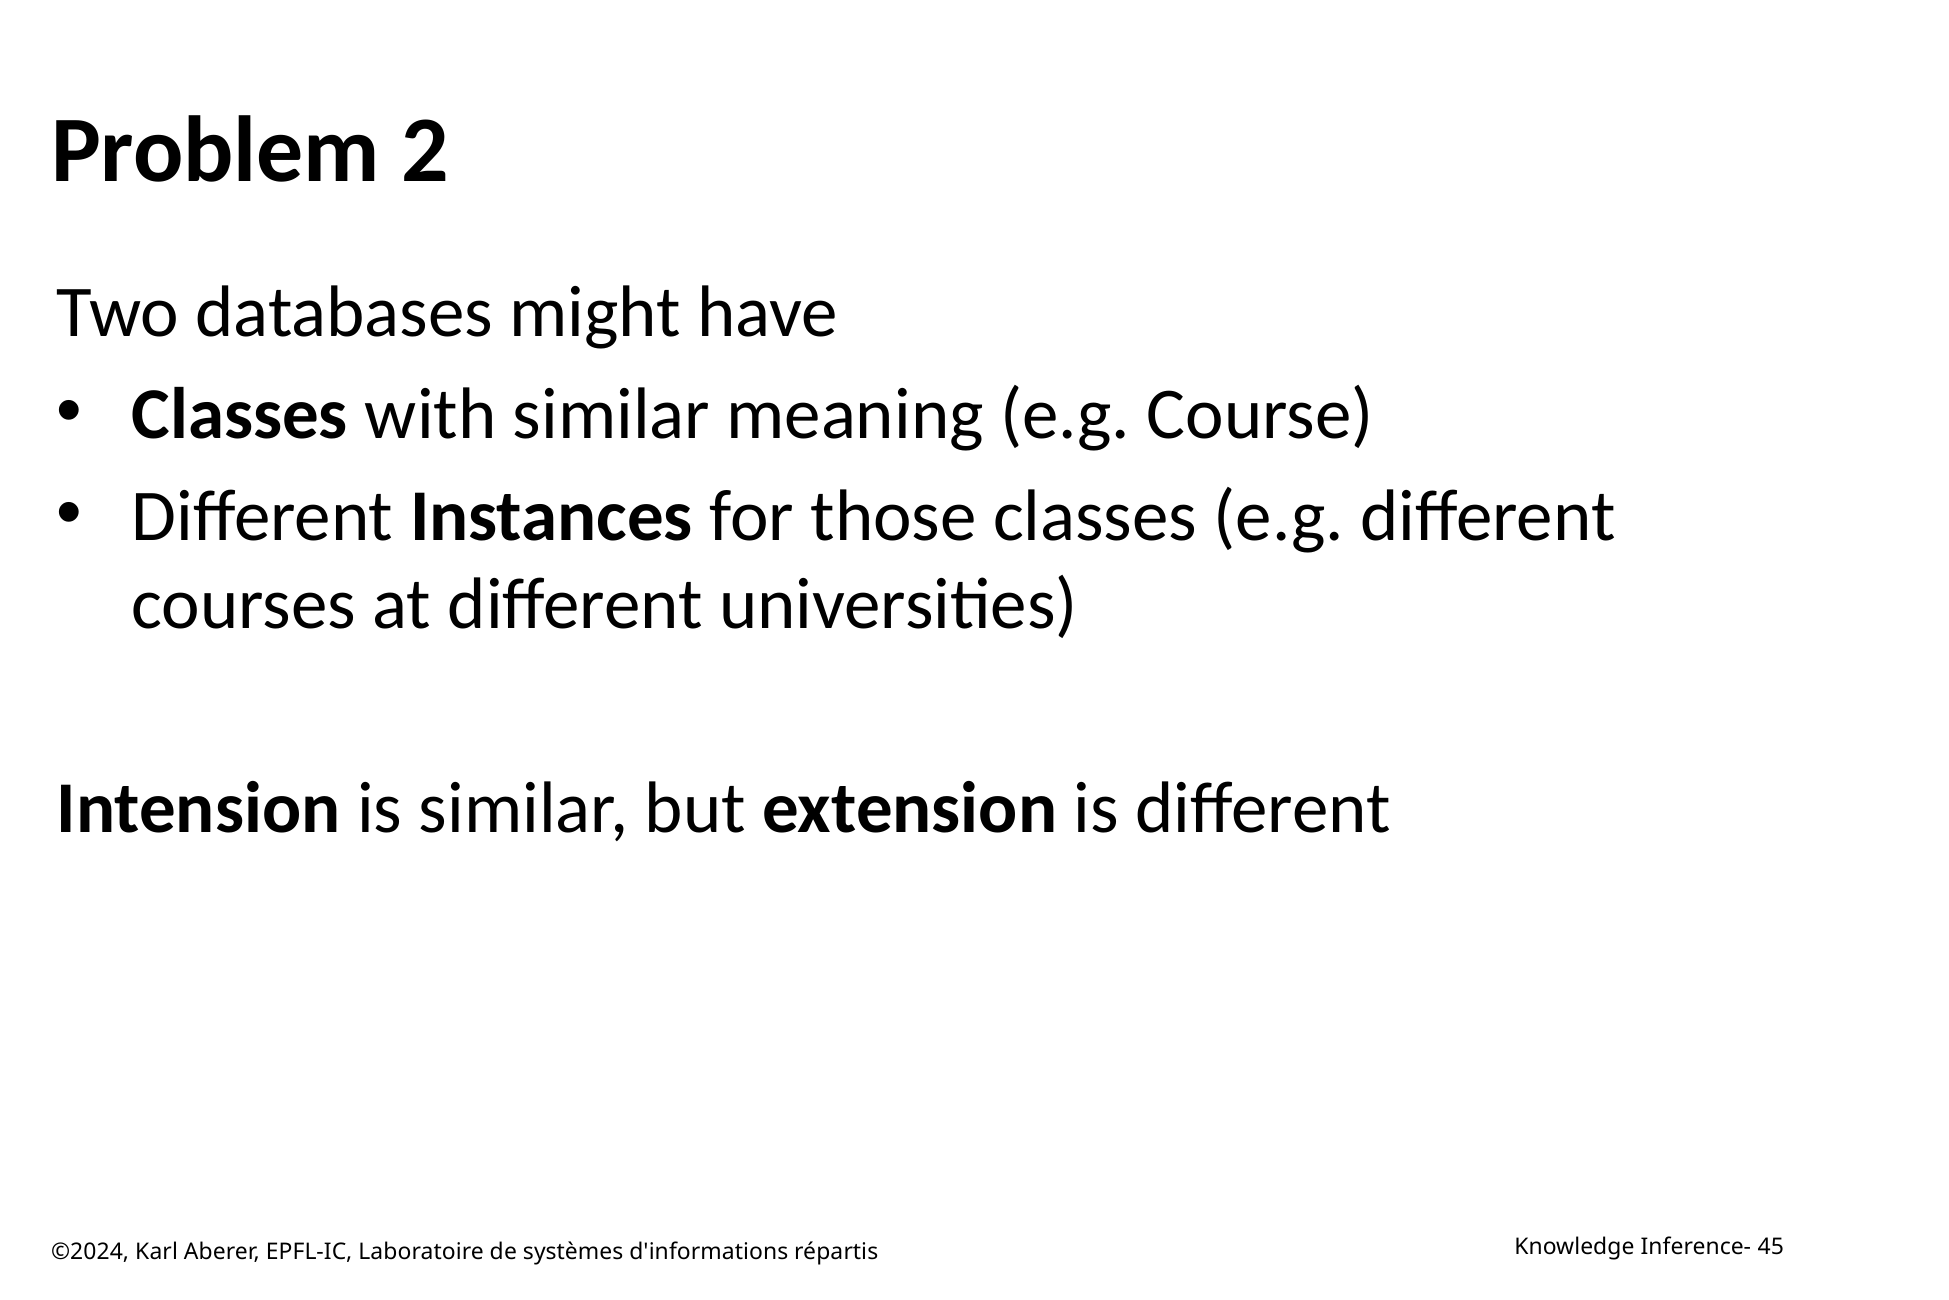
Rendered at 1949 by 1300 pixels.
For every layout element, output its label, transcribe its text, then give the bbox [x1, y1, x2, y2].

title Problem 2 [32, 57, 1803, 232]
list Two databases might have Classes with similar meaning (e.g. Course) Different Instances for those classes (e.g. different courses at different universities) Intension is similar, but extension is different [37, 253, 1809, 1208]
footer ©2024, Karl Aberer, EPFL-IC, Laboratoire de systèmes d'informations répartis [32, 1227, 1284, 1271]
